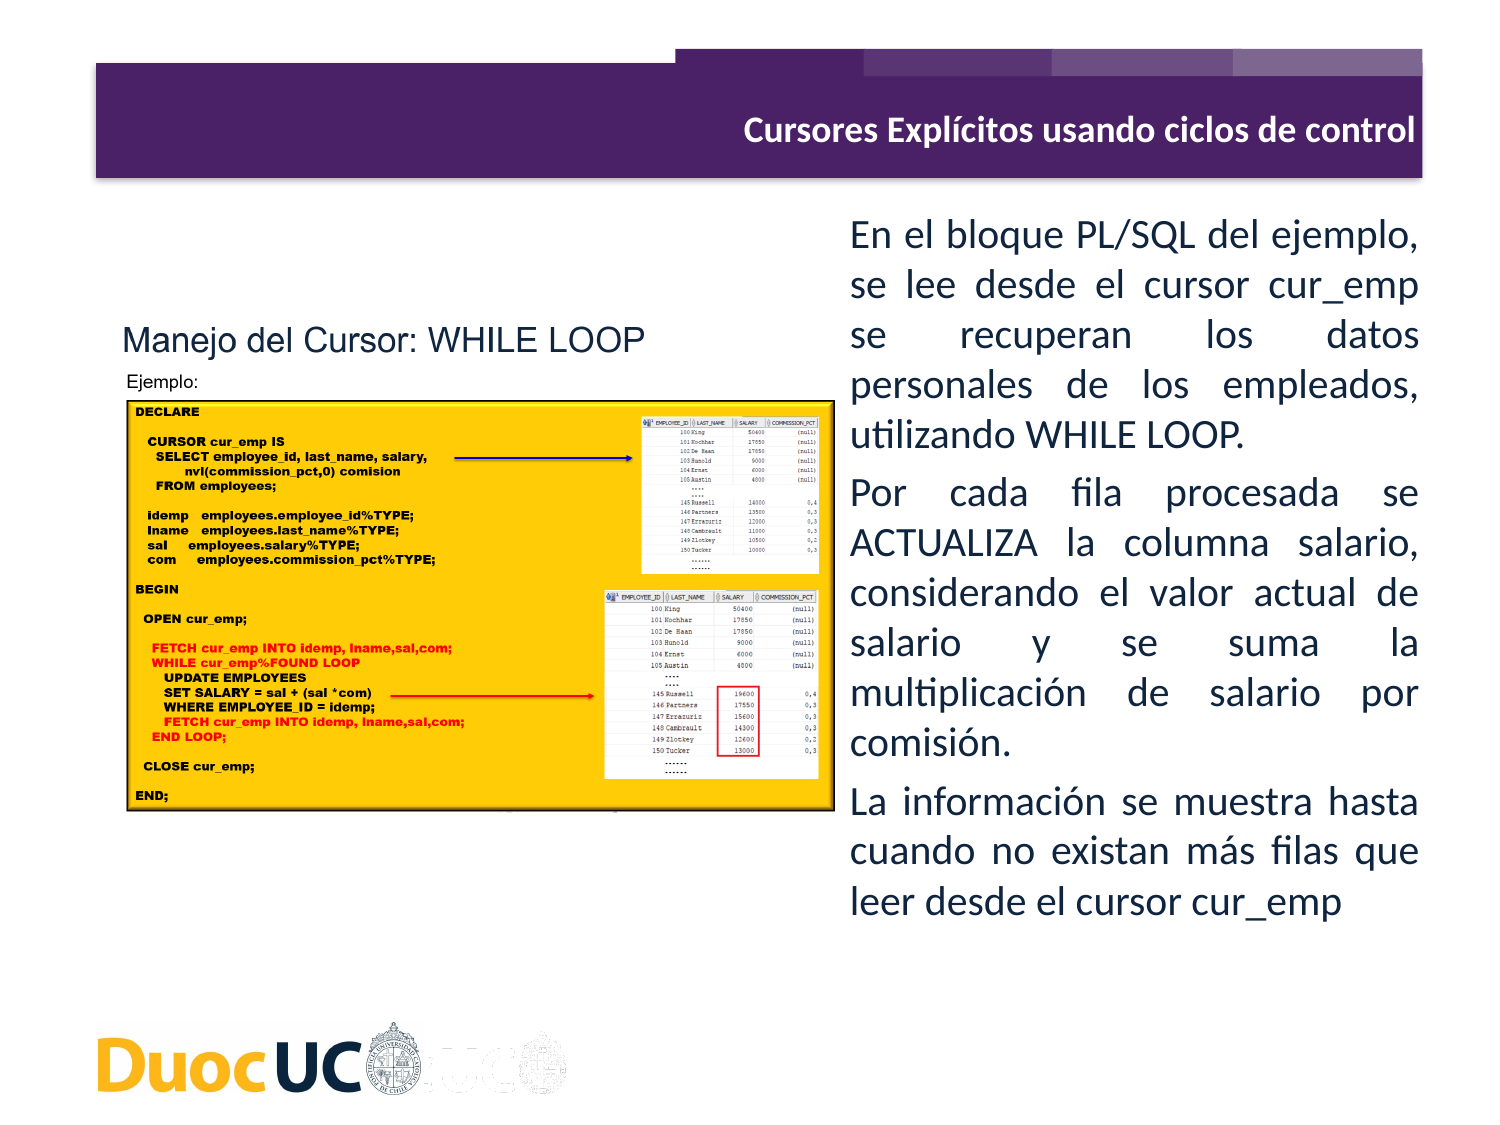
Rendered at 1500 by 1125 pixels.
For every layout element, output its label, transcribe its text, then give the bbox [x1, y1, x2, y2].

picture [96, 1021, 566, 1095]
picture [114, 314, 836, 813]
list En el bloque PL/SQL del ejemplo, se lee desde el cursor cur_emp se recuperan los datos personales de los empleados, utilizando WHILE LOOP. Por cada fila procesada se ACTUALIZA la columna salario, considerando el valor actual de salario y se suma la multiplicación de salario por comisión. La información se muestra hasta cuando no existan más filas que leer desde el cursor cur_emp [834, 198, 1435, 928]
text_box Cursores Explícitos usando ciclos de control [729, 97, 1445, 159]
